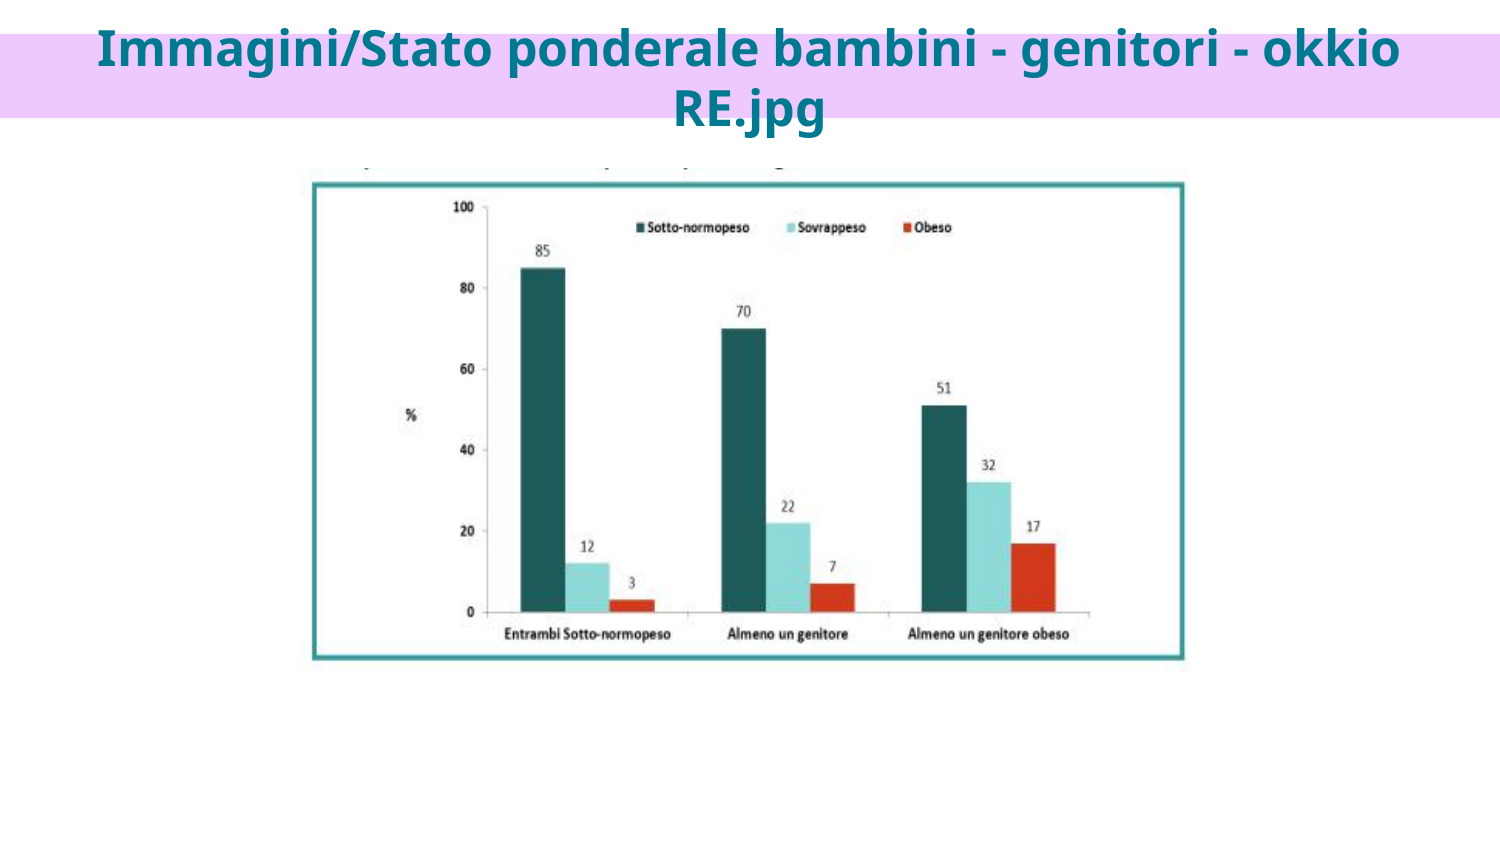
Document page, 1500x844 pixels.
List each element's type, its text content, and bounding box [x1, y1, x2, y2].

text_box Immagini/Stato ponderale bambini - genitori - okkio RE.jpg [74, 42, 1425, 110]
text_box [0, 33, 1500, 119]
picture [299, 168, 1200, 676]
